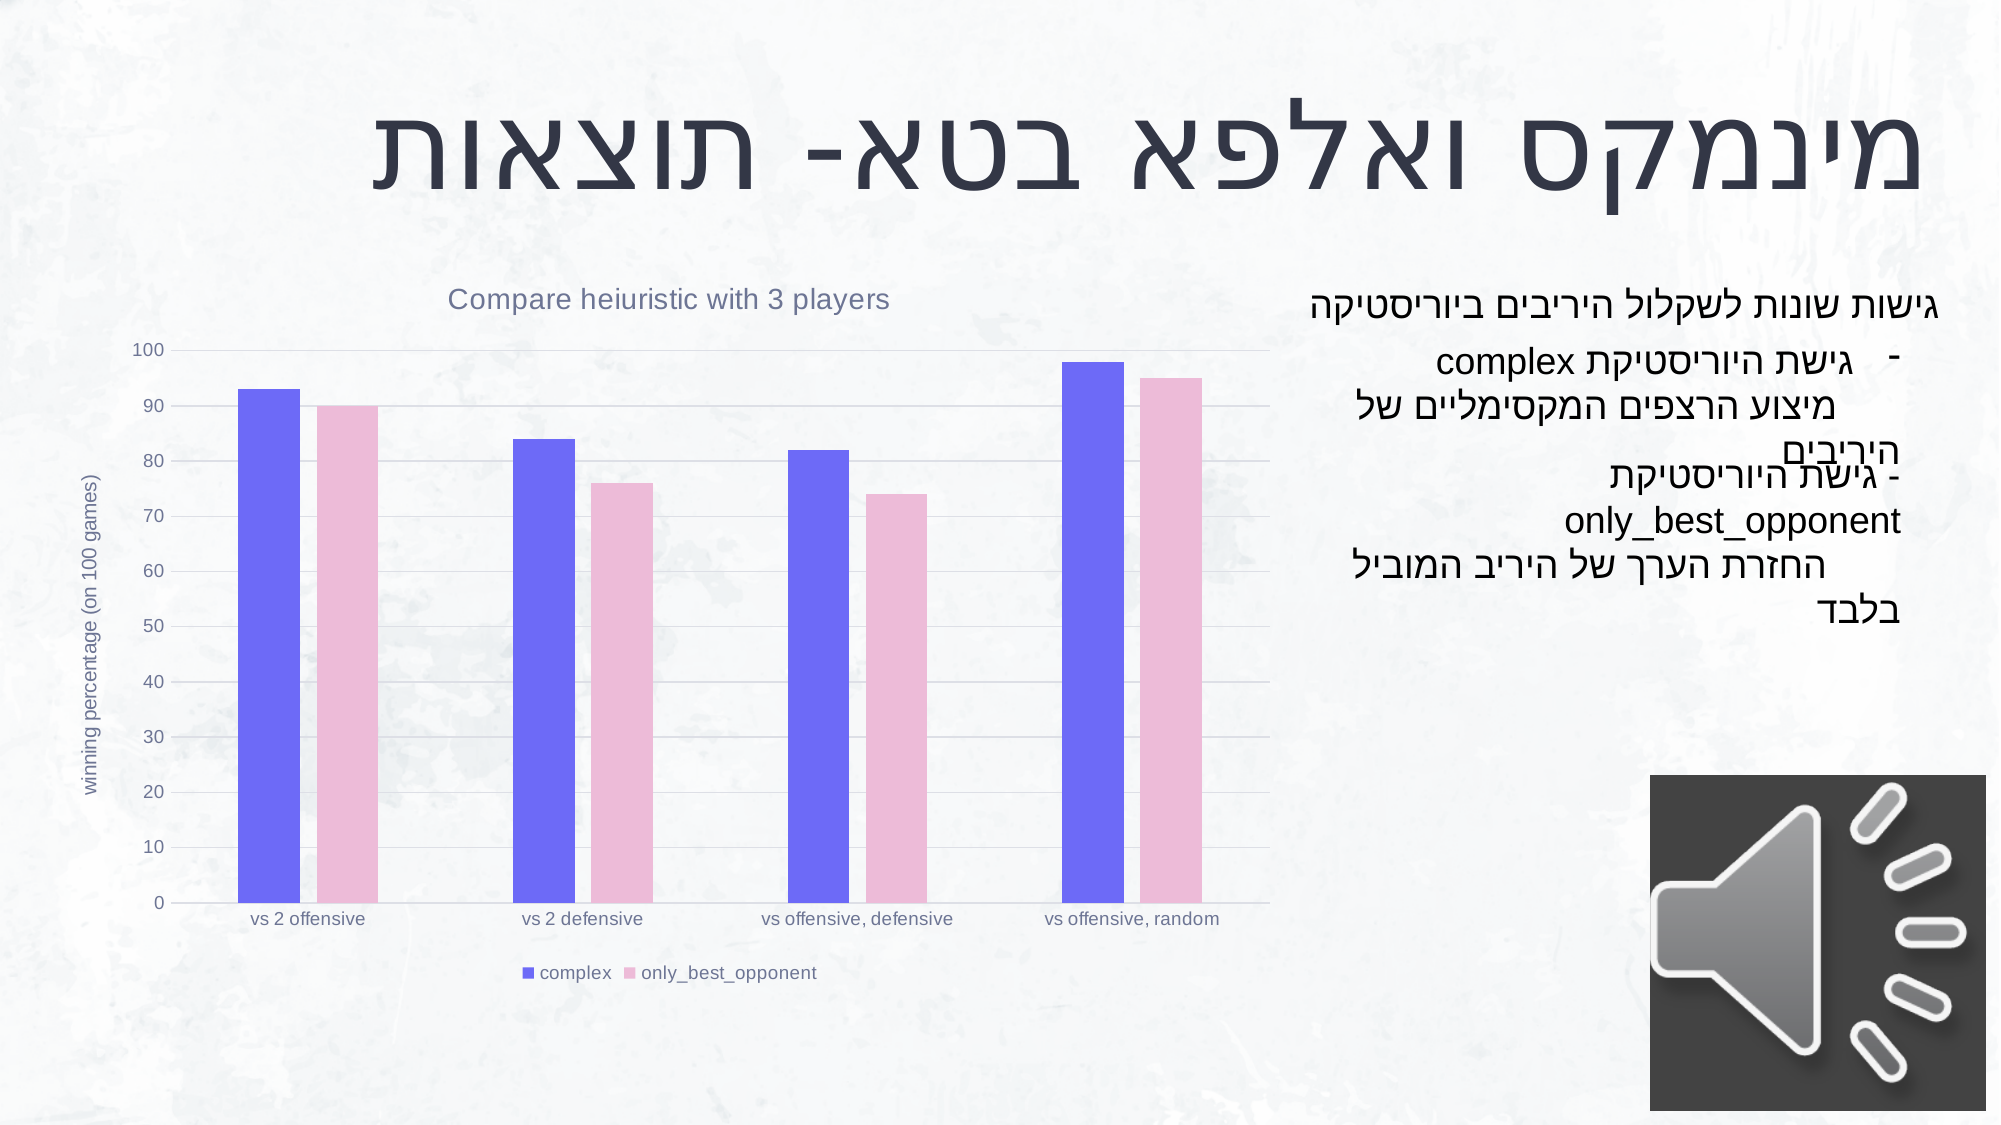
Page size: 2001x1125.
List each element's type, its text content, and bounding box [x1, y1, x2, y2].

text_box גישות שונות לשקלול היריבים ביוריסטיקה [1300, 273, 1955, 333]
chart [44, 251, 1295, 991]
title מינמקס ואלפא בטא- תוצאות [261, 27, 1947, 212]
picture [0, 0, 2000, 1125]
text_box - גישת היוריסטיקת only_best_opponent החזרת הערך של היריב המוביל בלבד [1300, 443, 1916, 639]
text_box גישת היוריסטיקת complex מיצוע הרצפים המקסימליים של היריבים [1300, 333, 1916, 443]
